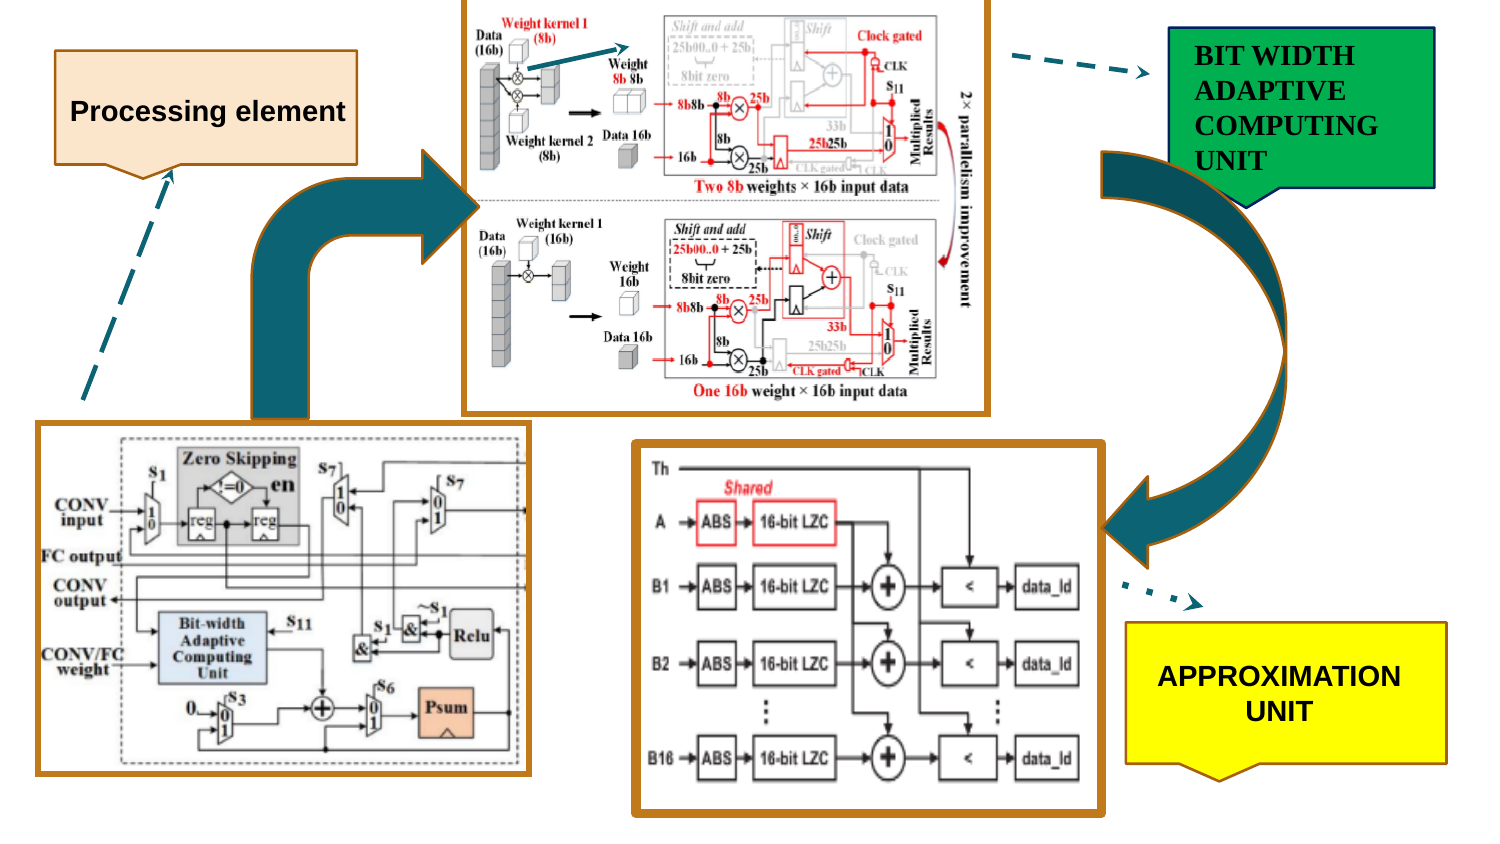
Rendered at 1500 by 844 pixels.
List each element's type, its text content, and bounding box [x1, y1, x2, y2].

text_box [1122, 584, 1204, 608]
text_box [251, 149, 461, 419]
picture [640, 447, 1097, 809]
text_box APPROXIMATION UNIT [1134, 650, 1425, 736]
text_box [55, 50, 357, 84]
picture [41, 425, 526, 772]
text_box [11, 239, 244, 330]
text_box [1011, 54, 1151, 75]
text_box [527, 46, 630, 70]
text_box Processing element [55, 84, 376, 135]
text_box [1168, 27, 1435, 208]
text_box BIT WIDTH ADAPTIVE COMPUTING UNIT [1179, 29, 1425, 186]
text_box [1101, 151, 1287, 569]
picture [466, 0, 985, 412]
text_box [1125, 622, 1447, 782]
text_box [55, 135, 357, 179]
